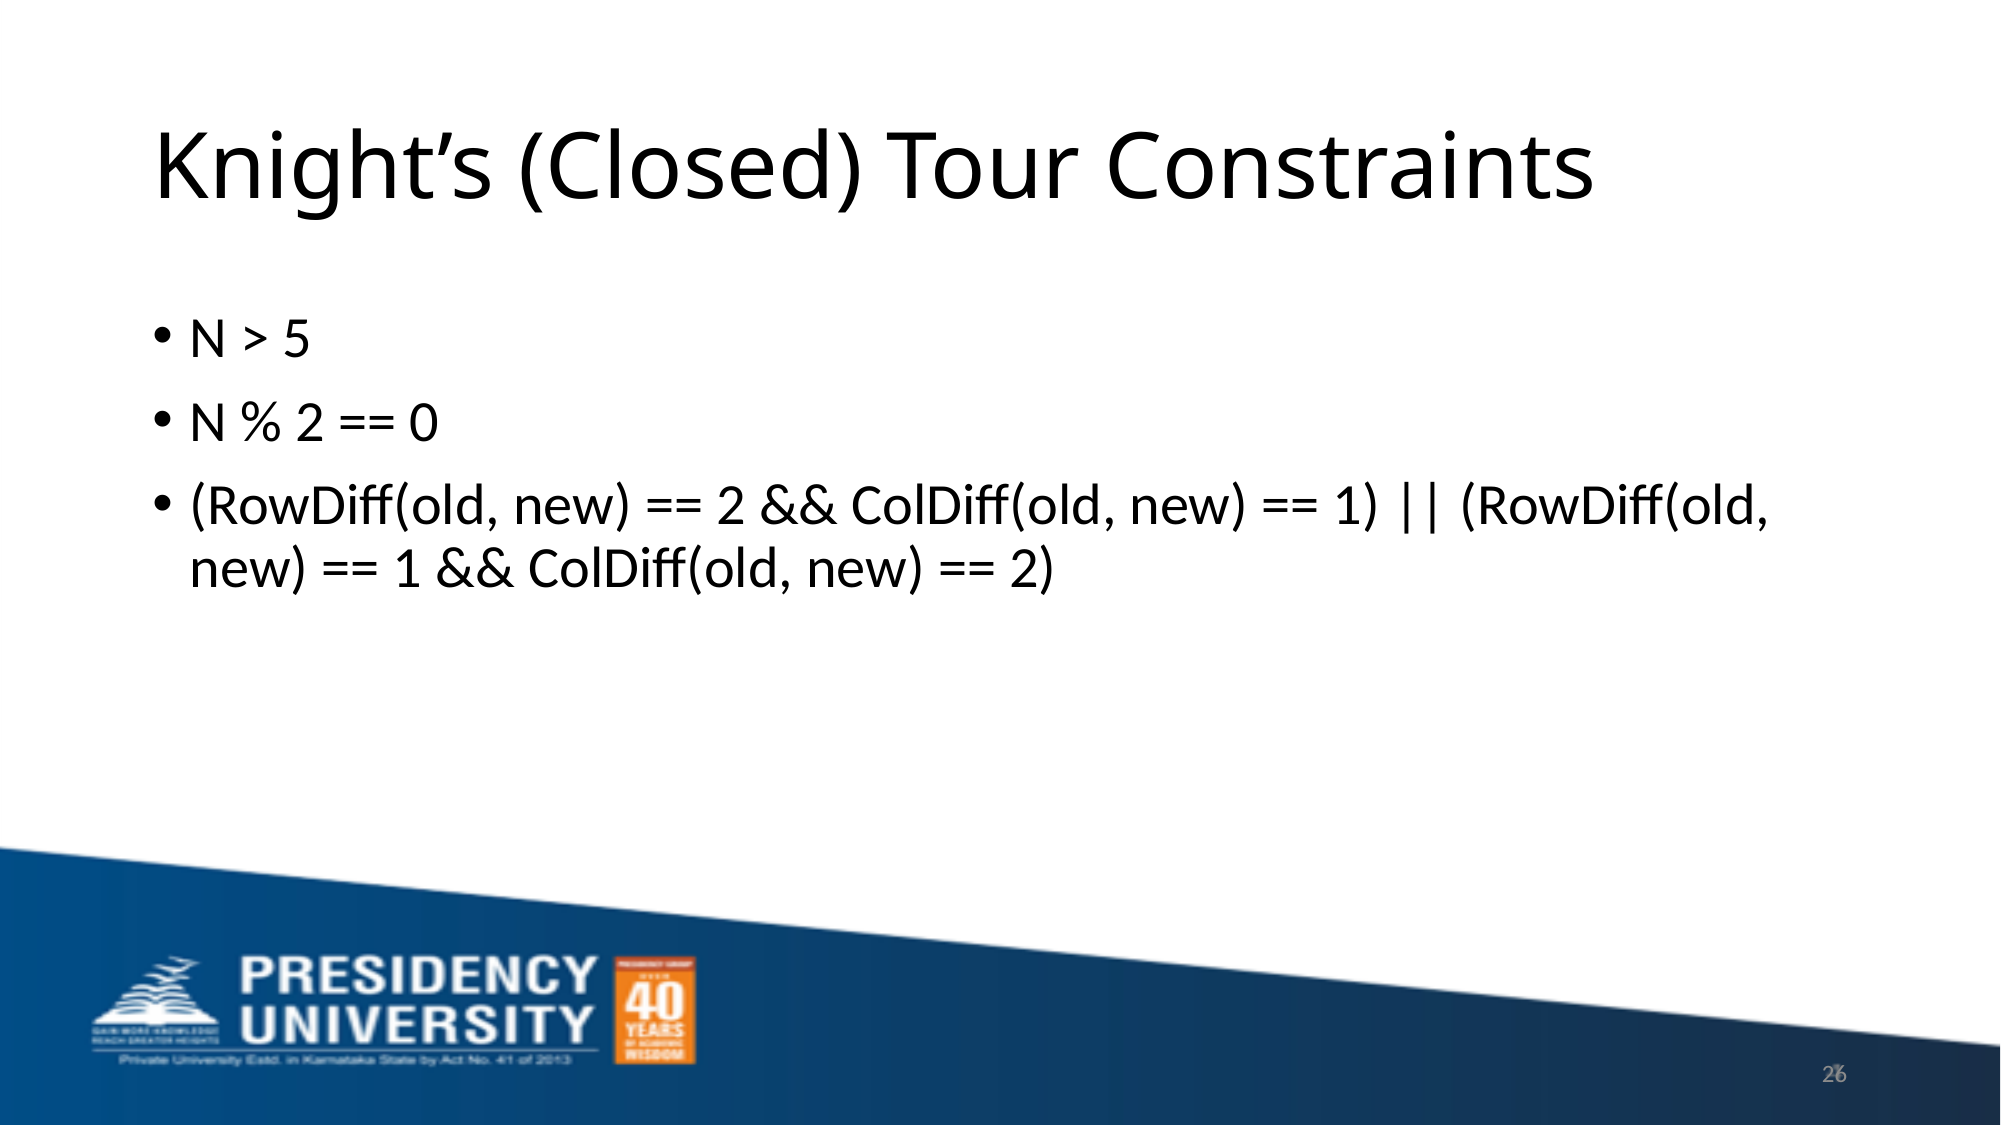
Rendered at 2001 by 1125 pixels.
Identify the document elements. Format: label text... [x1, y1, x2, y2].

slide_number 26 [1412, 1042, 1863, 1103]
list N > 5 N % 2 == 0 (RowDiff(old, new) == 2 && ColDiff(old, new) == 1) || (RowDiff(old, new) == 1 && ColDiff(old, new) == 2) [137, 299, 1863, 1014]
title Knight’s (Closed) Tour Constraints [137, 59, 1863, 278]
picture [0, 0, 2001, 1125]
